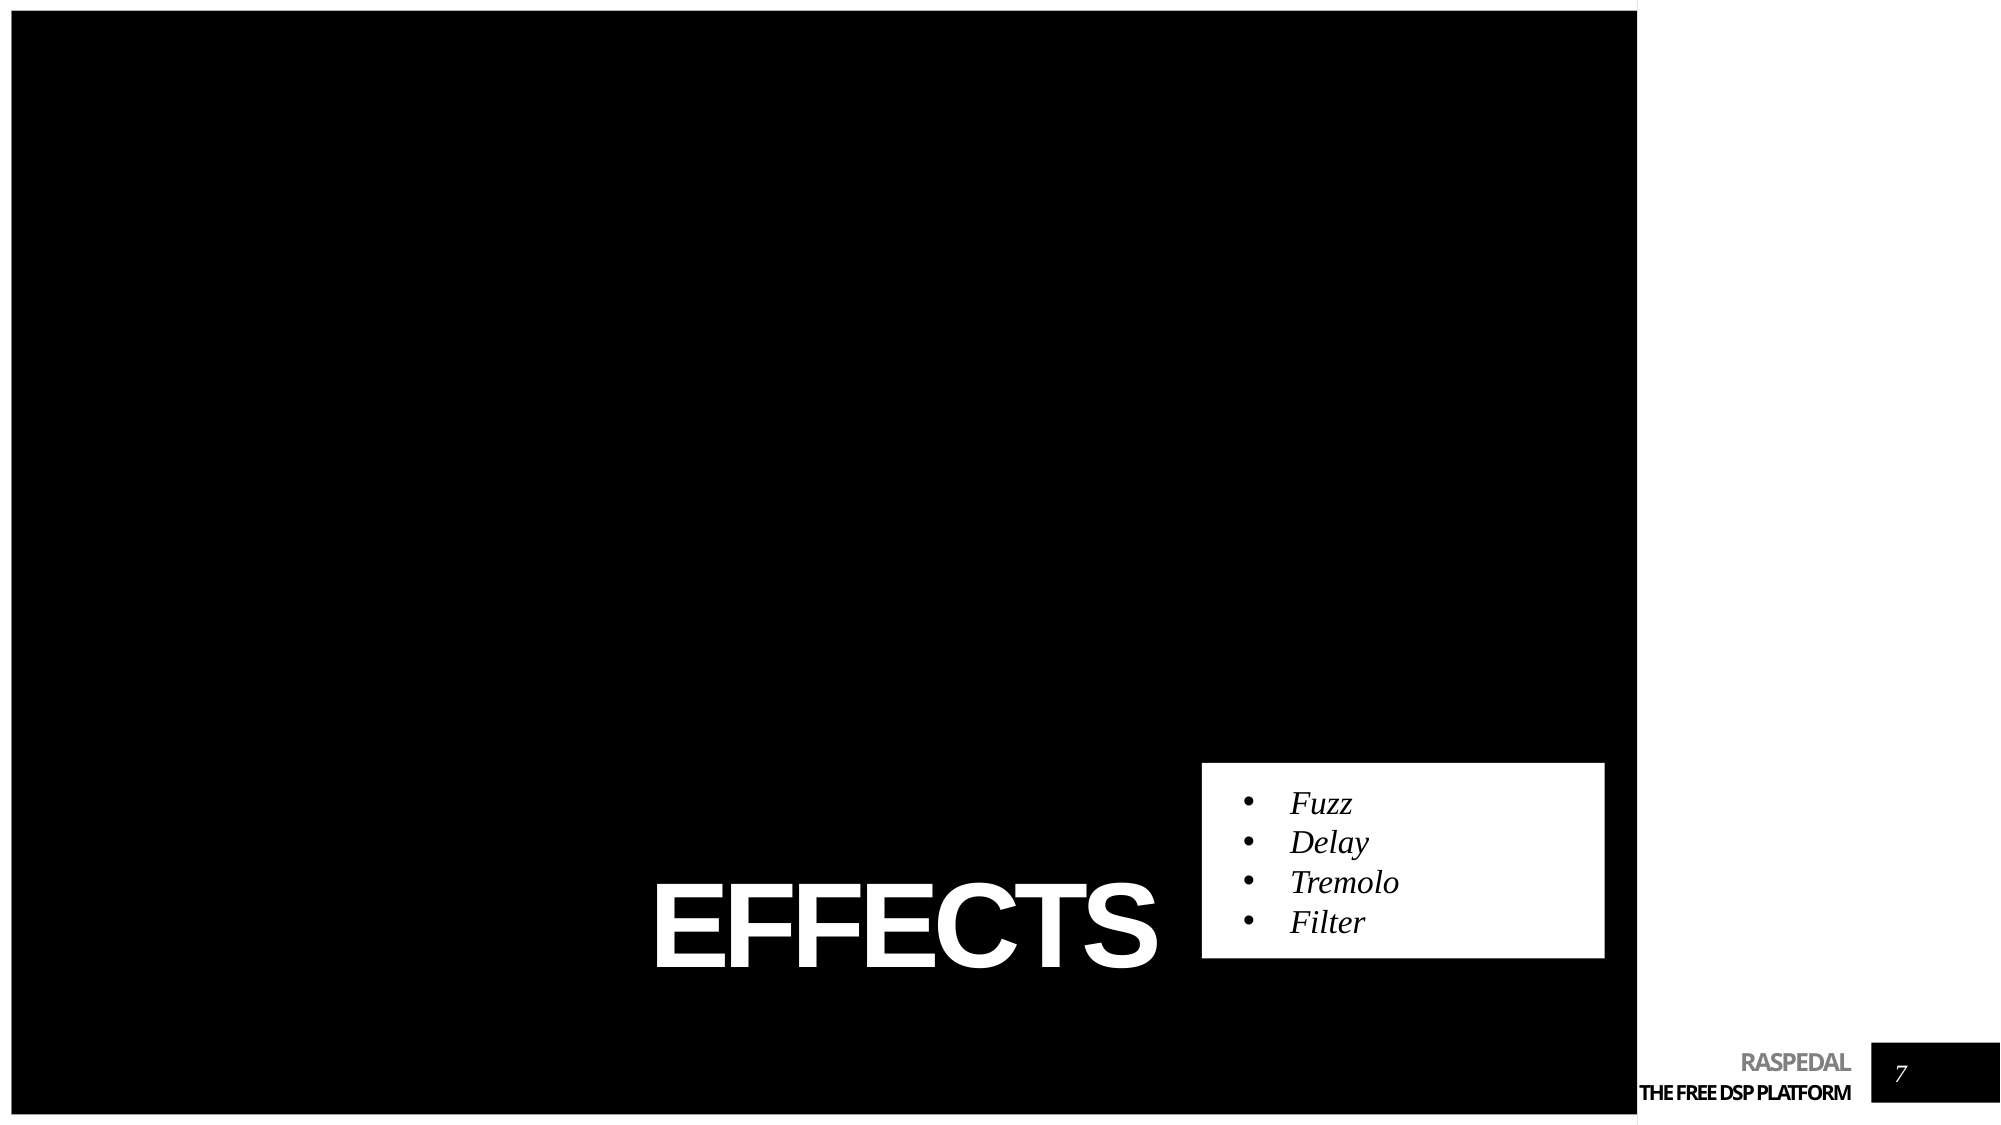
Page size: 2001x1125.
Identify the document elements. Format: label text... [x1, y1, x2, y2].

title Effects [47, 716, 1163, 992]
slide_number 7 [1877, 1050, 1924, 1096]
subtitle Fuzz Delay Tremolo Filter [1201, 762, 1605, 959]
